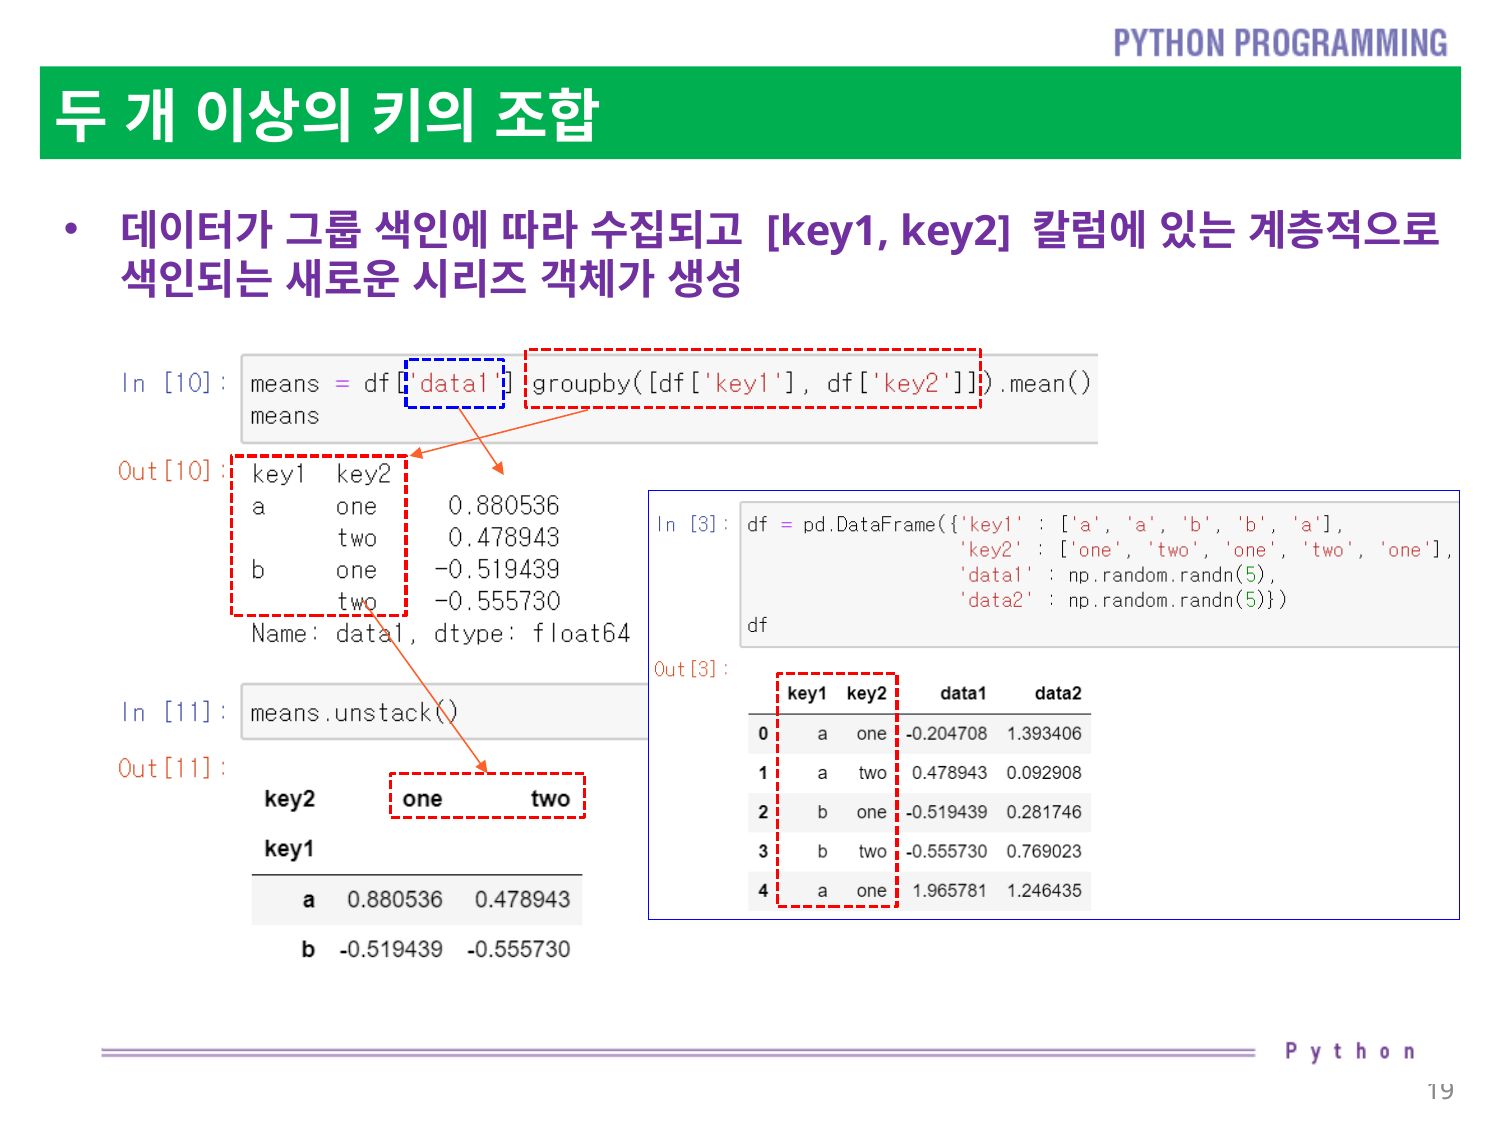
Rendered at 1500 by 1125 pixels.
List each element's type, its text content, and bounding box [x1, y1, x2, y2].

list 데이터가 그룹 색인에 따라 수집되고 [key1, key2] 칼럼에 있는 계층적으로 색인되는 새로운 시리즈 객체가 생성 [48, 195, 1461, 1041]
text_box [362, 599, 488, 774]
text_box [409, 409, 589, 457]
slide_number 19 [1119, 1071, 1470, 1112]
picture [18, 1020, 1483, 1084]
picture [104, 340, 1460, 970]
title 두 개 이상의 키의 조합 [39, 76, 1444, 152]
picture [1106, 13, 1462, 66]
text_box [458, 464, 505, 476]
